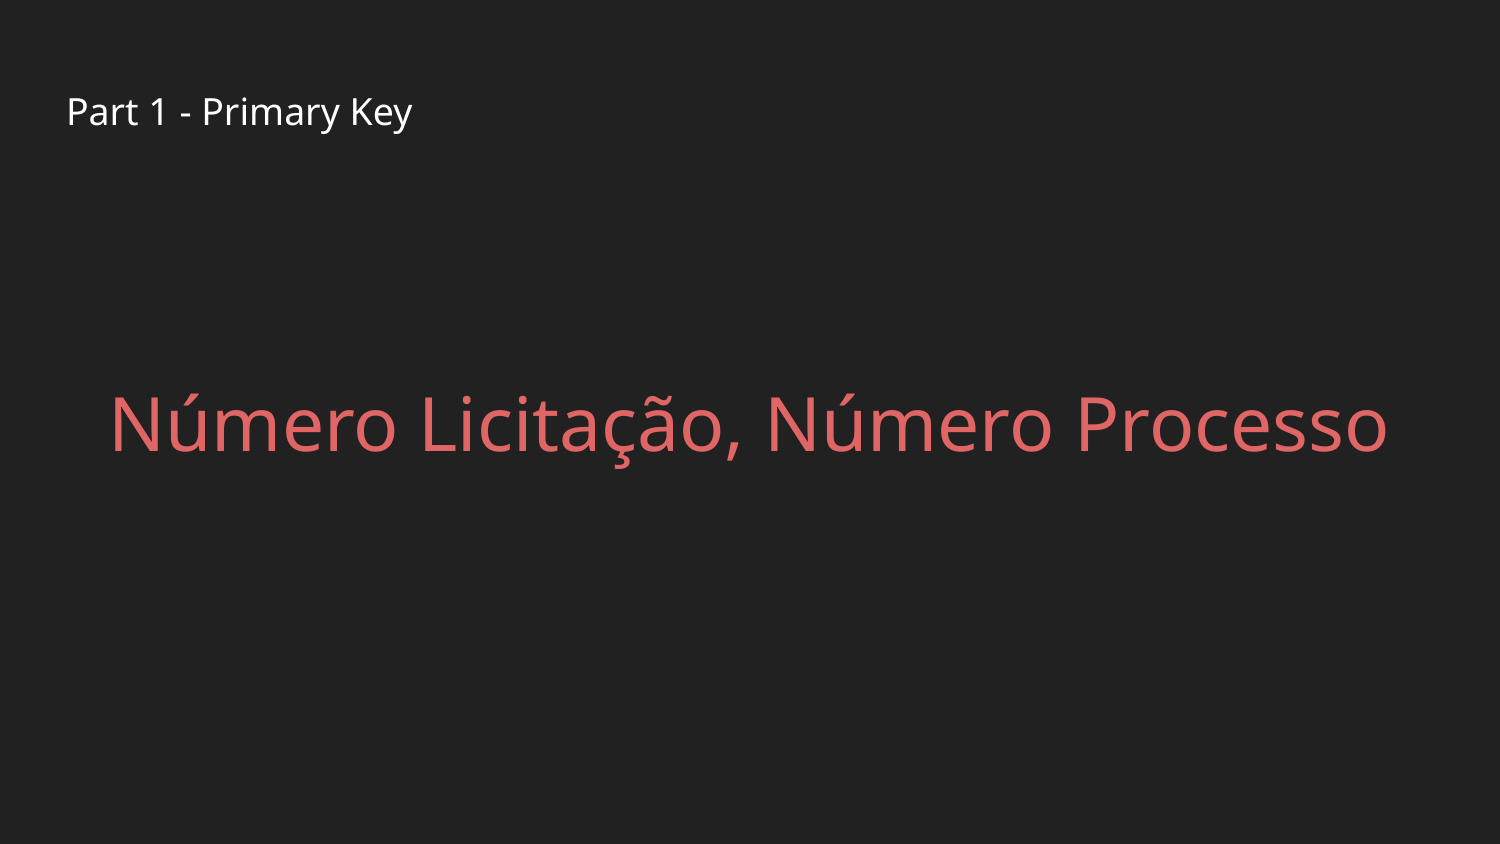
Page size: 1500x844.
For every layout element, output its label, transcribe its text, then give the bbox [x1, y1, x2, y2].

title Part 1 - Primary Key [51, 72, 1449, 167]
title Número Licitação, Número Processo [51, 320, 1449, 524]
